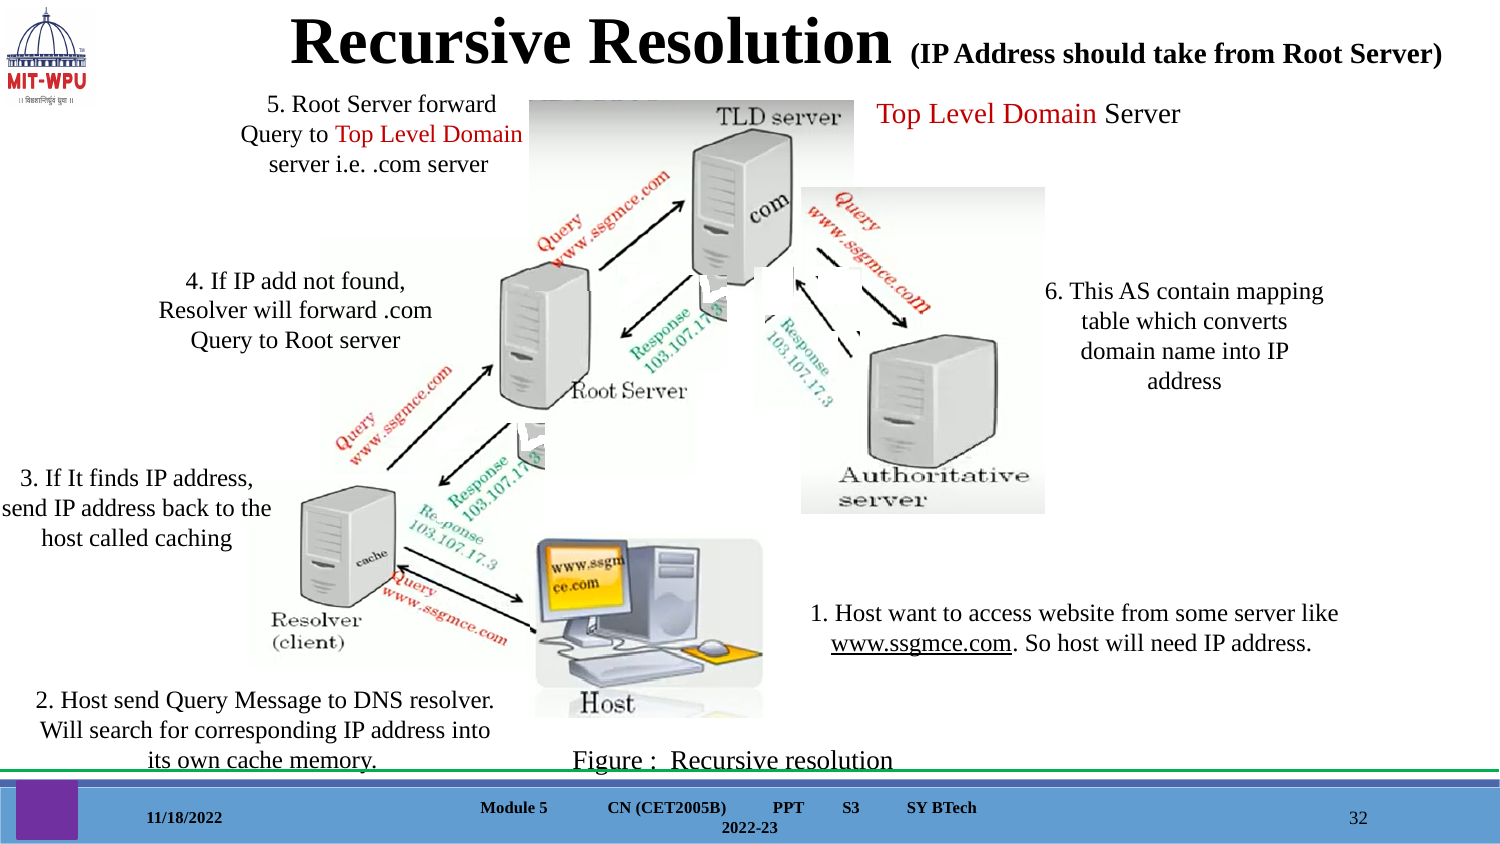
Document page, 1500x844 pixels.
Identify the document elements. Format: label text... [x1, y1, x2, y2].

slide_number ‹#› [1218, 794, 1380, 840]
text_box Figure : Recursive resolution [514, 727, 1350, 769]
text_box 6. This AS contain mapping table which converts domain name into IP address [1049, 267, 1343, 403]
text_box 4. If IP add not found, Resolver will forward .com Query to Root server [137, 256, 315, 362]
text_box 2. Host send Query Message to DNS resolver. Will search for corresponding IP address into its own cache memory. [17, 676, 514, 769]
text_box Top Level Domain Server [861, 86, 1200, 137]
text_box 5. Root Server forward Query to Top Level Domain server i.e. .com server [224, 79, 540, 185]
text_box 1. Host want to access website from some server like www.ssgmce.com. So host will need IP address. [769, 589, 1393, 665]
title Recursive Resolution (IP Address should take from Root Server) [262, 11, 1500, 82]
picture [6, 7, 96, 106]
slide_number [135, 794, 440, 840]
text_box Figure : Recursive resolution [115, 780, 1350, 785]
picture [246, 100, 1045, 718]
footer Module 5 CN (CET2005B) PPT S3 SY BTech 2022-23 [453, 794, 1047, 840]
text_box [17, 782, 76, 839]
text_box 3. If It finds IP address, send IP address back to the host called caching [0, 453, 295, 559]
